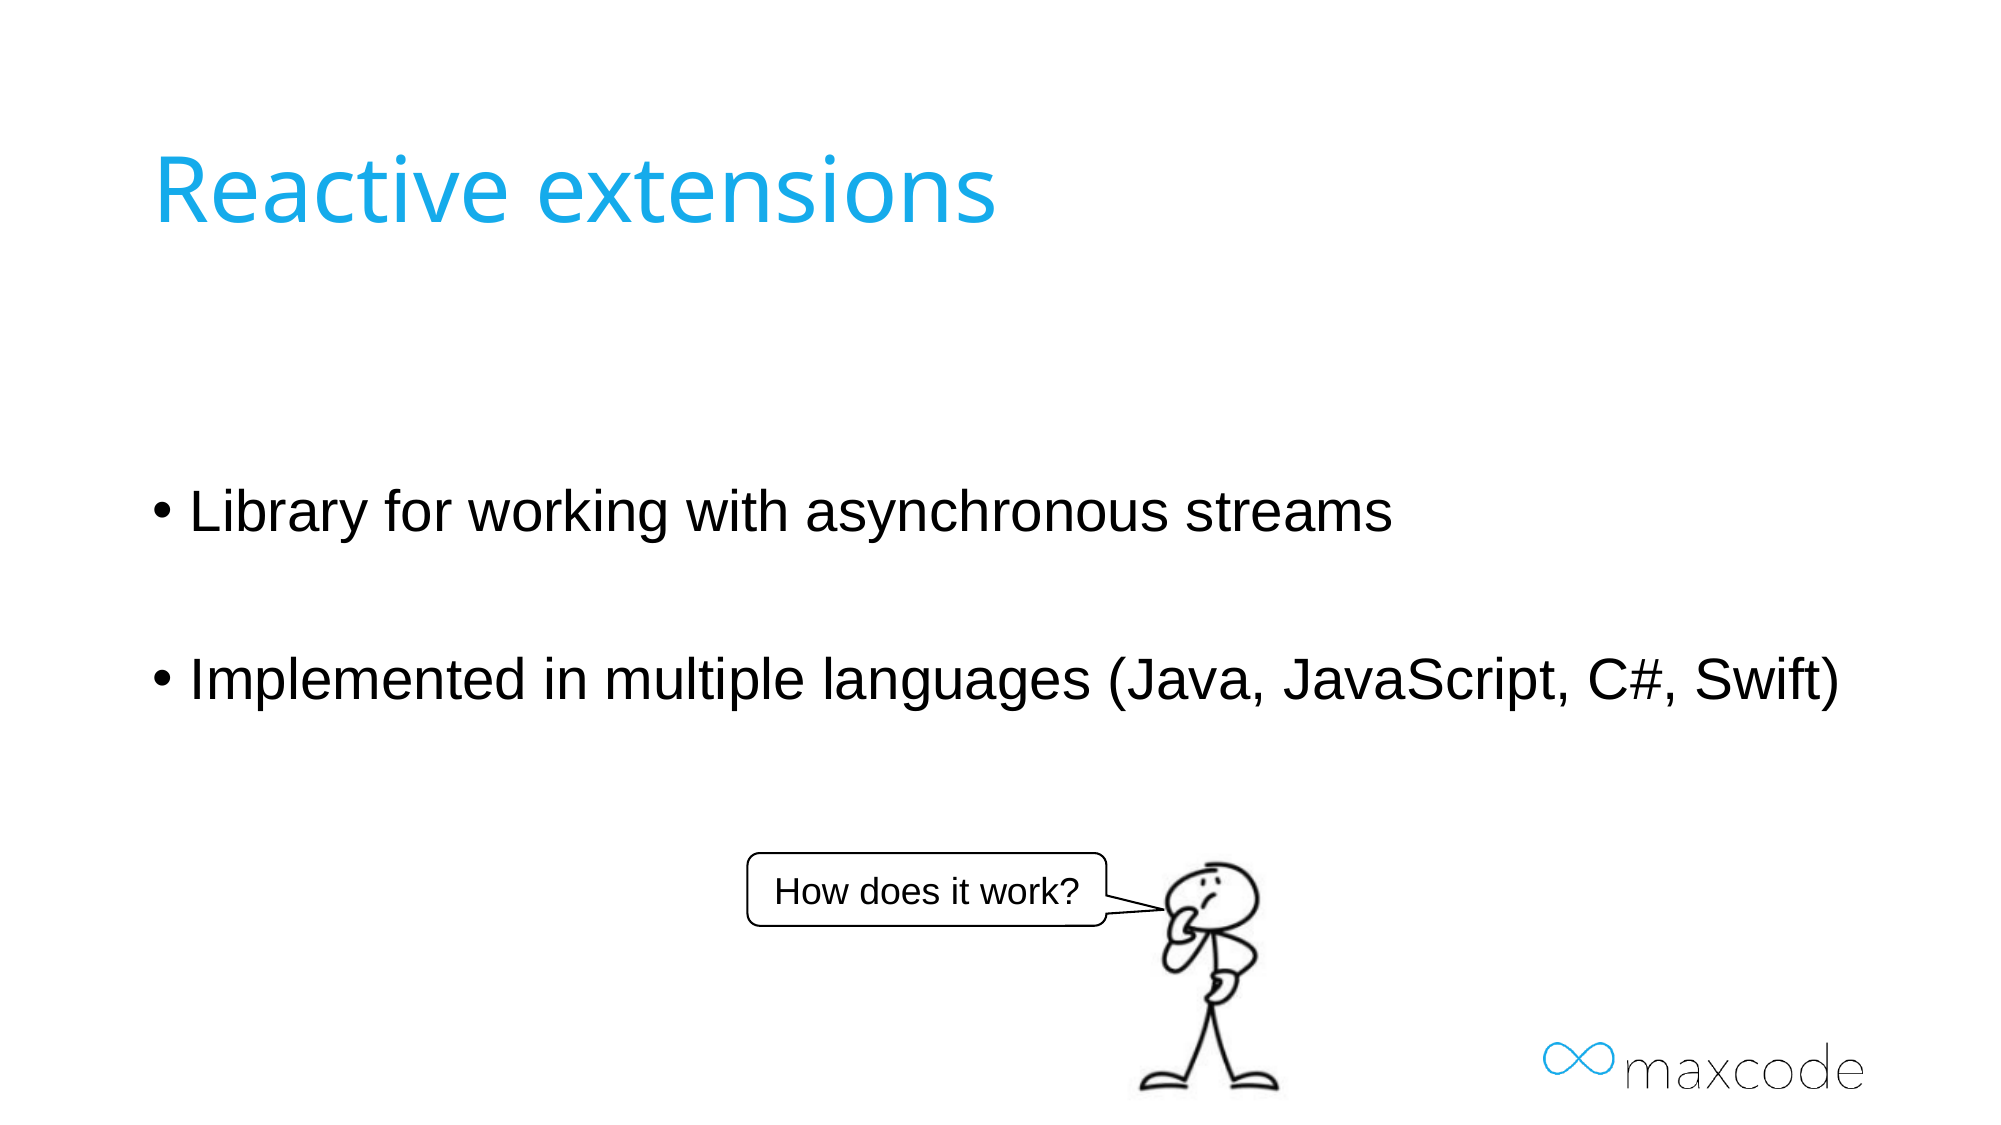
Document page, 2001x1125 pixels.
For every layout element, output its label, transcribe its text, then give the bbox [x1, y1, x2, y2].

list Library for working with asynchronous streams Implemented in multiple languages (Java, JavaScript, C#, Swift) [137, 299, 1863, 1014]
title Reactive extensions [137, 108, 1863, 278]
picture [1543, 1042, 1863, 1089]
picture [1123, 853, 1295, 1102]
text_box How does it work? [746, 852, 1123, 927]
